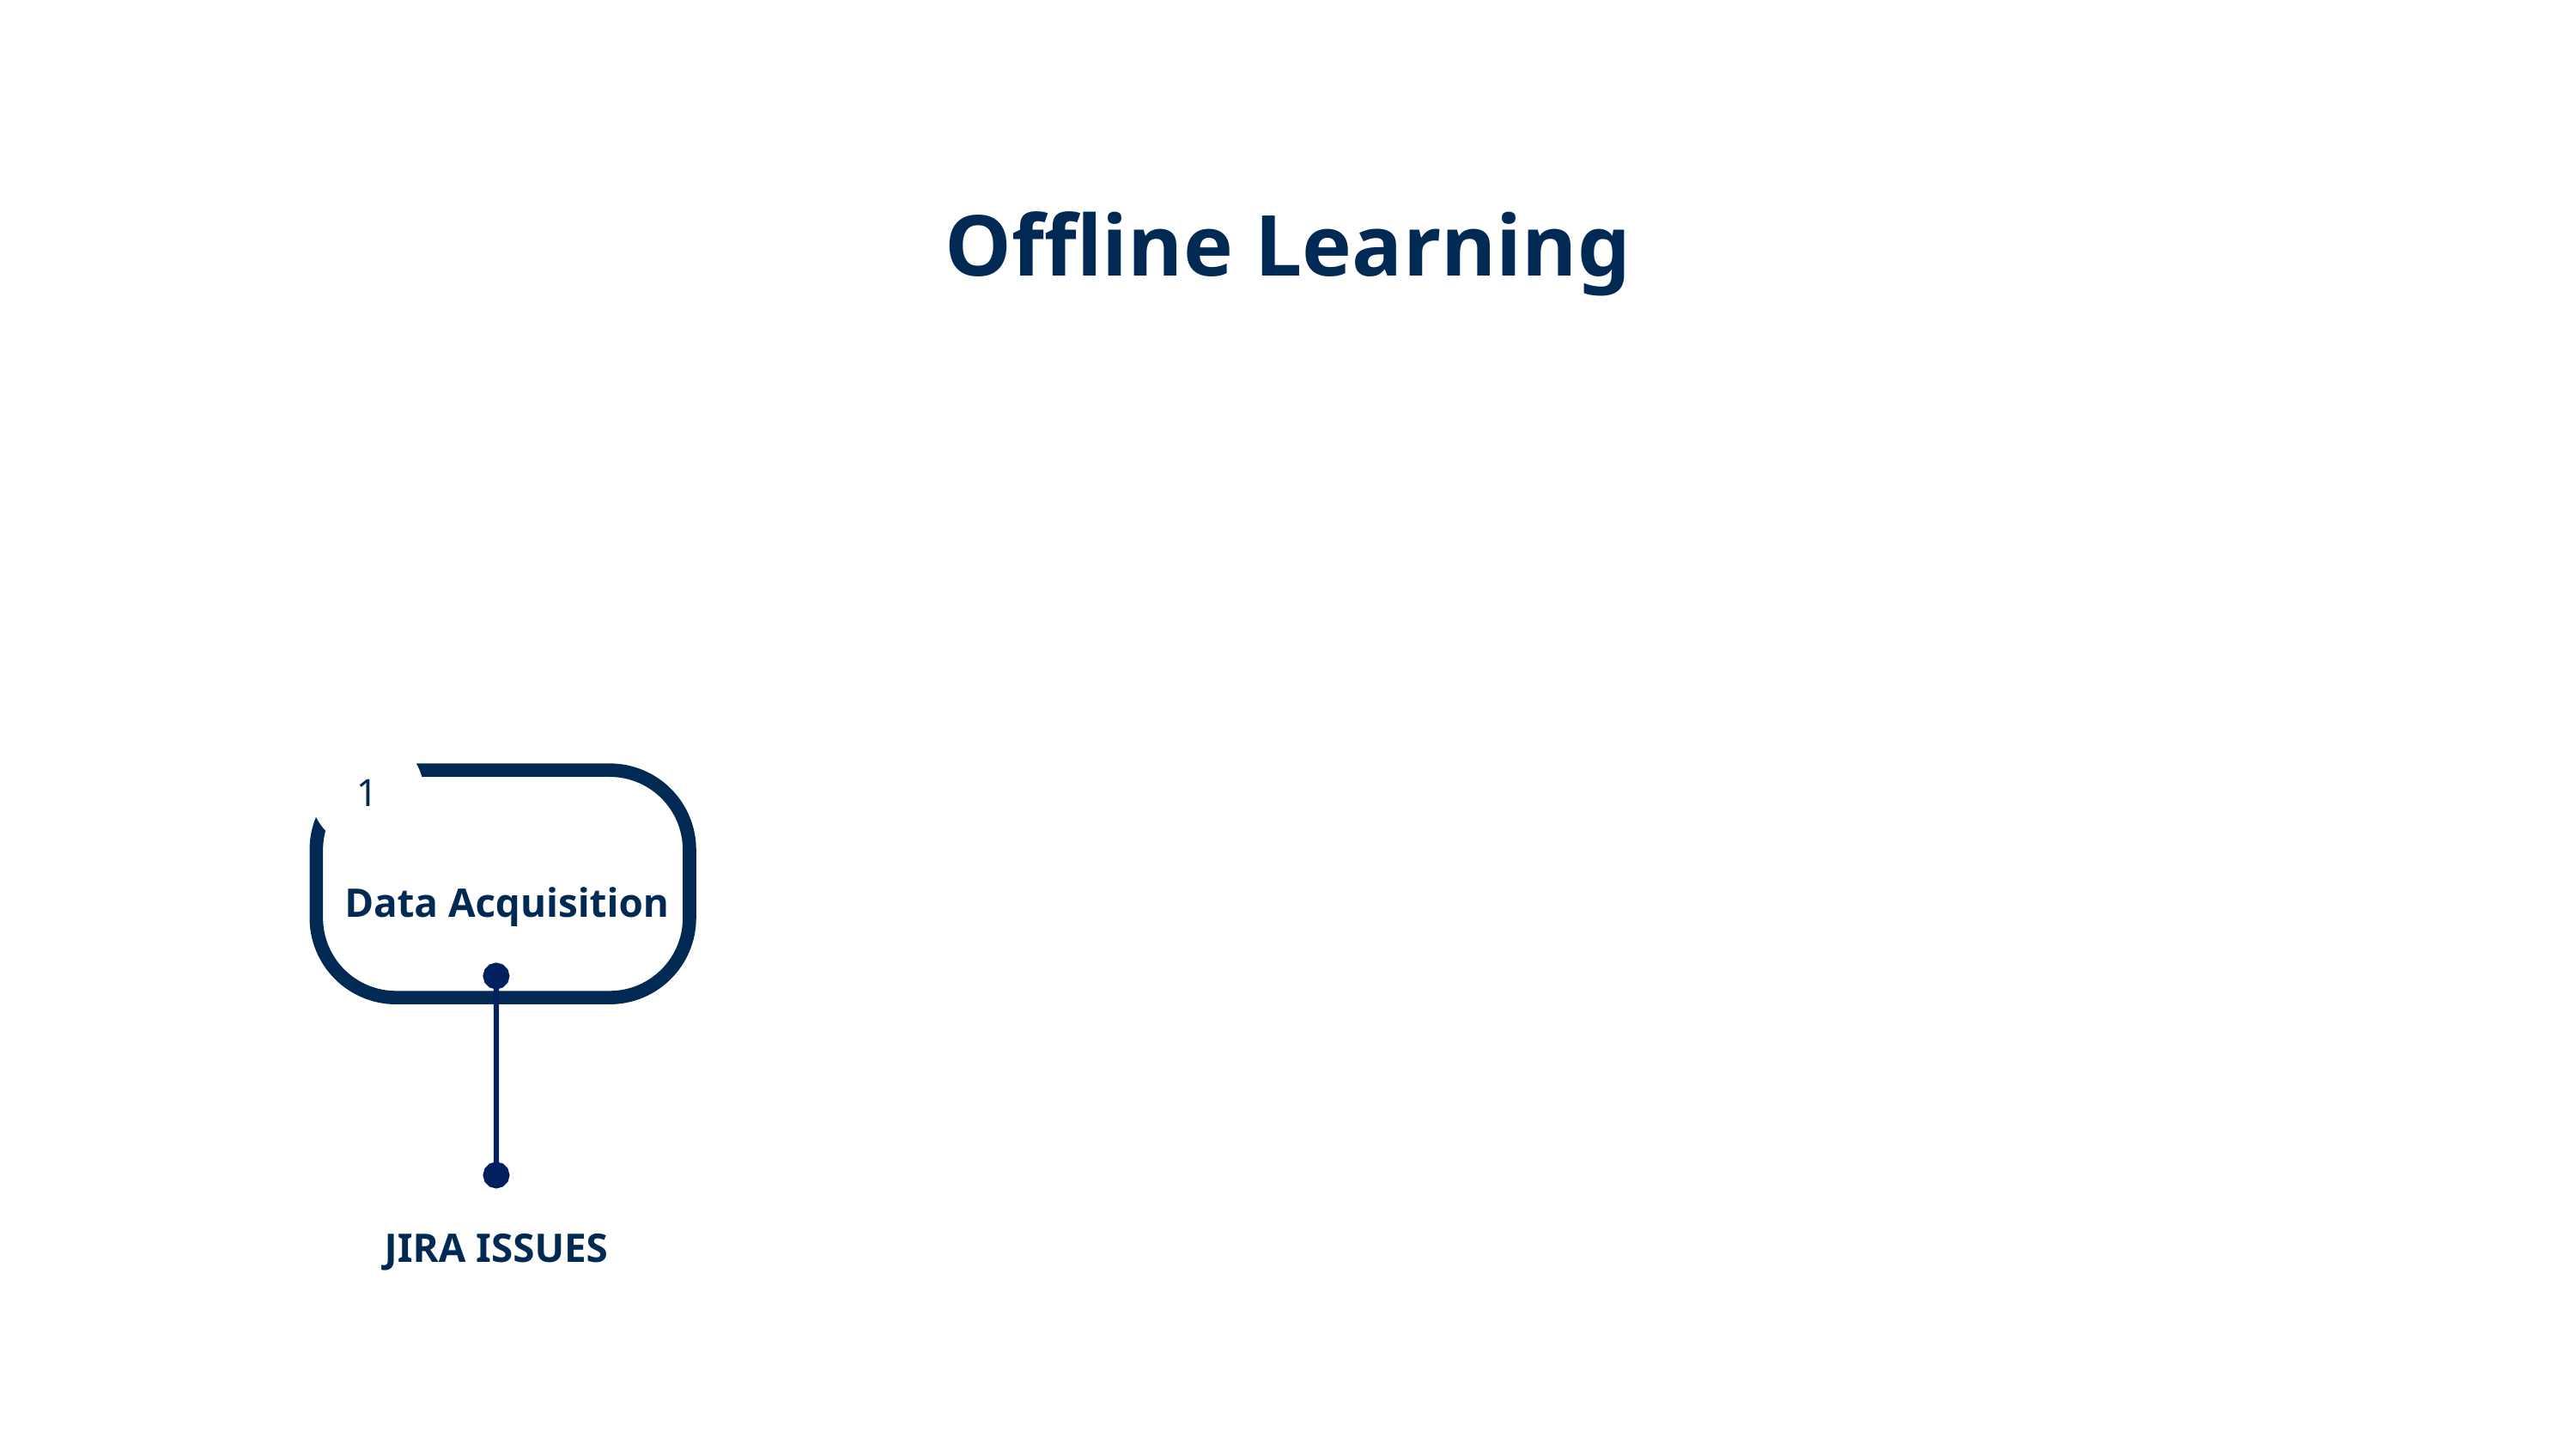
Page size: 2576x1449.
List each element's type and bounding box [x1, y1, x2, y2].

text_box [130, 1174, 863, 1270]
text_box [309, 734, 424, 849]
text_box [766, 144, 1809, 294]
text_box [427, 769, 690, 852]
text_box [316, 931, 690, 998]
text_box [295, 853, 719, 926]
text_box [488, 1004, 505, 1173]
